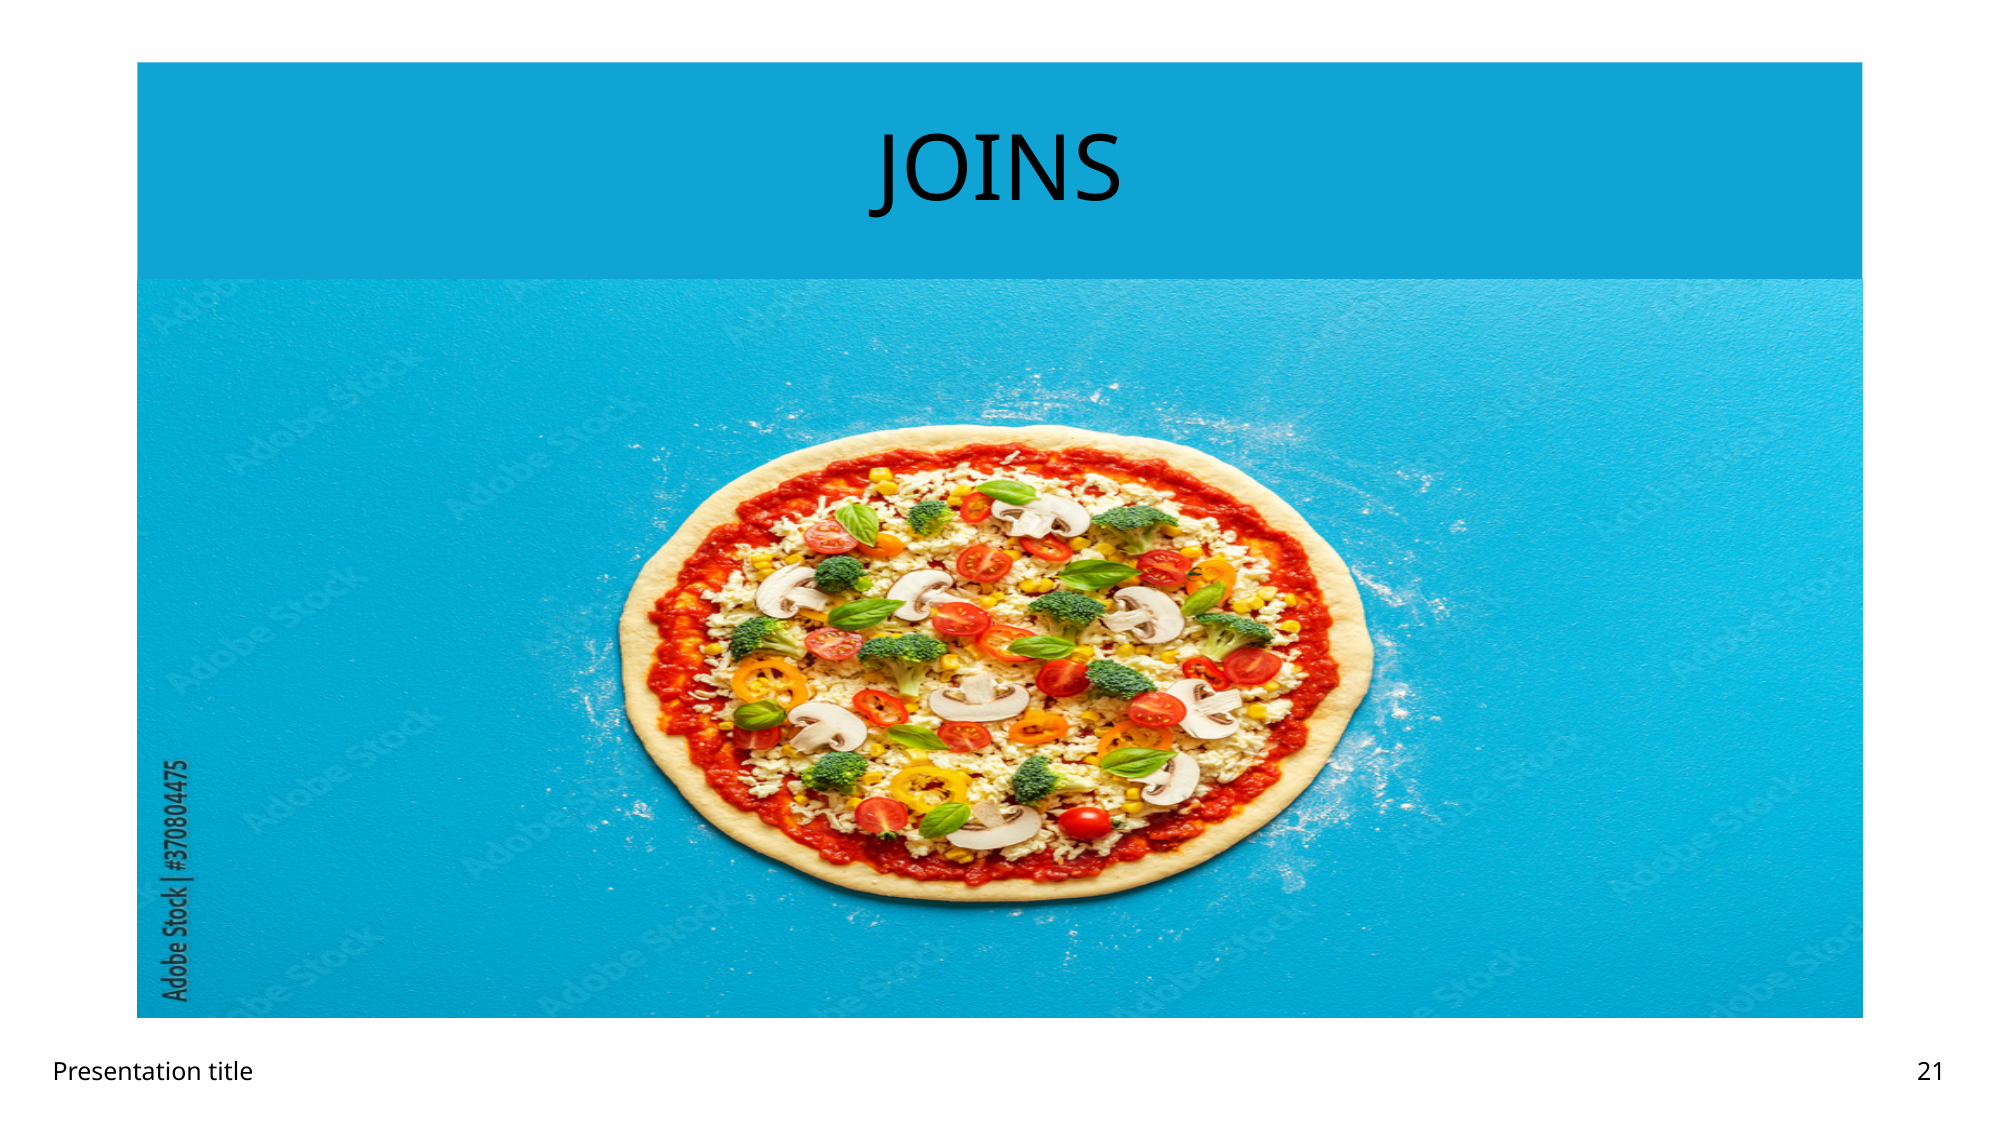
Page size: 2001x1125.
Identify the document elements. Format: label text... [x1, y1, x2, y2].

footer Presentation title [37, 1042, 713, 1103]
slide_number 21 [1510, 1042, 1961, 1103]
title JOINS [137, 62, 1863, 279]
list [137, 279, 1863, 1018]
